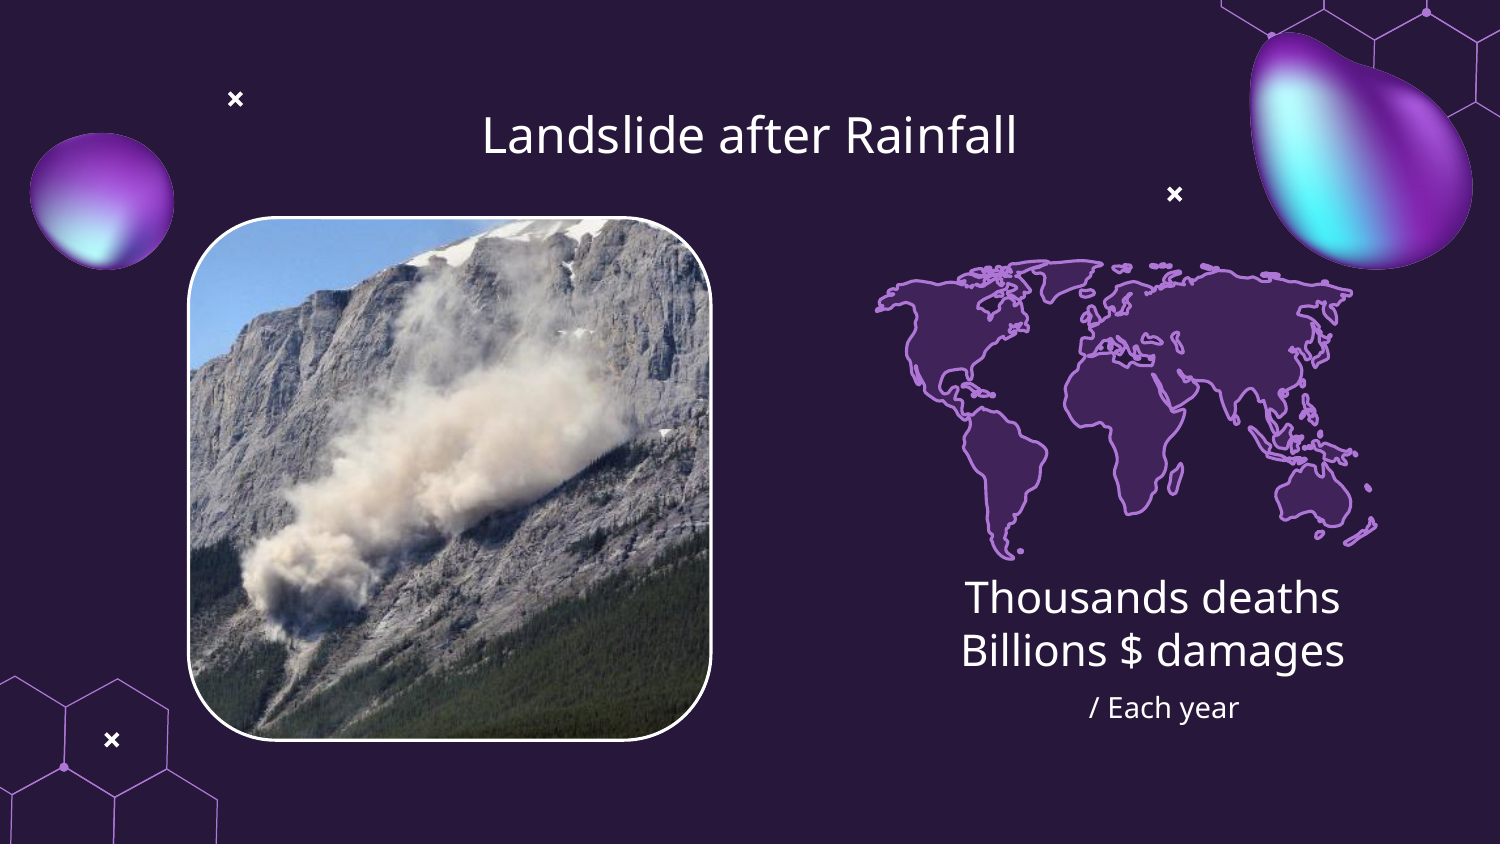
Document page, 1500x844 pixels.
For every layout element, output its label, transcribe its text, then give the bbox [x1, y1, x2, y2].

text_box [875, 260, 1377, 560]
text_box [1168, 187, 1182, 201]
picture [188, 217, 712, 741]
subtitle / Each year [972, 691, 1357, 741]
title Landslide after Rainfall [118, 88, 1228, 183]
picture [1233, 10, 1489, 274]
picture [0, 97, 203, 300]
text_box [105, 733, 119, 747]
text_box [228, 92, 242, 106]
subtitle Thousands deaths Billions $ damages [885, 538, 1398, 691]
